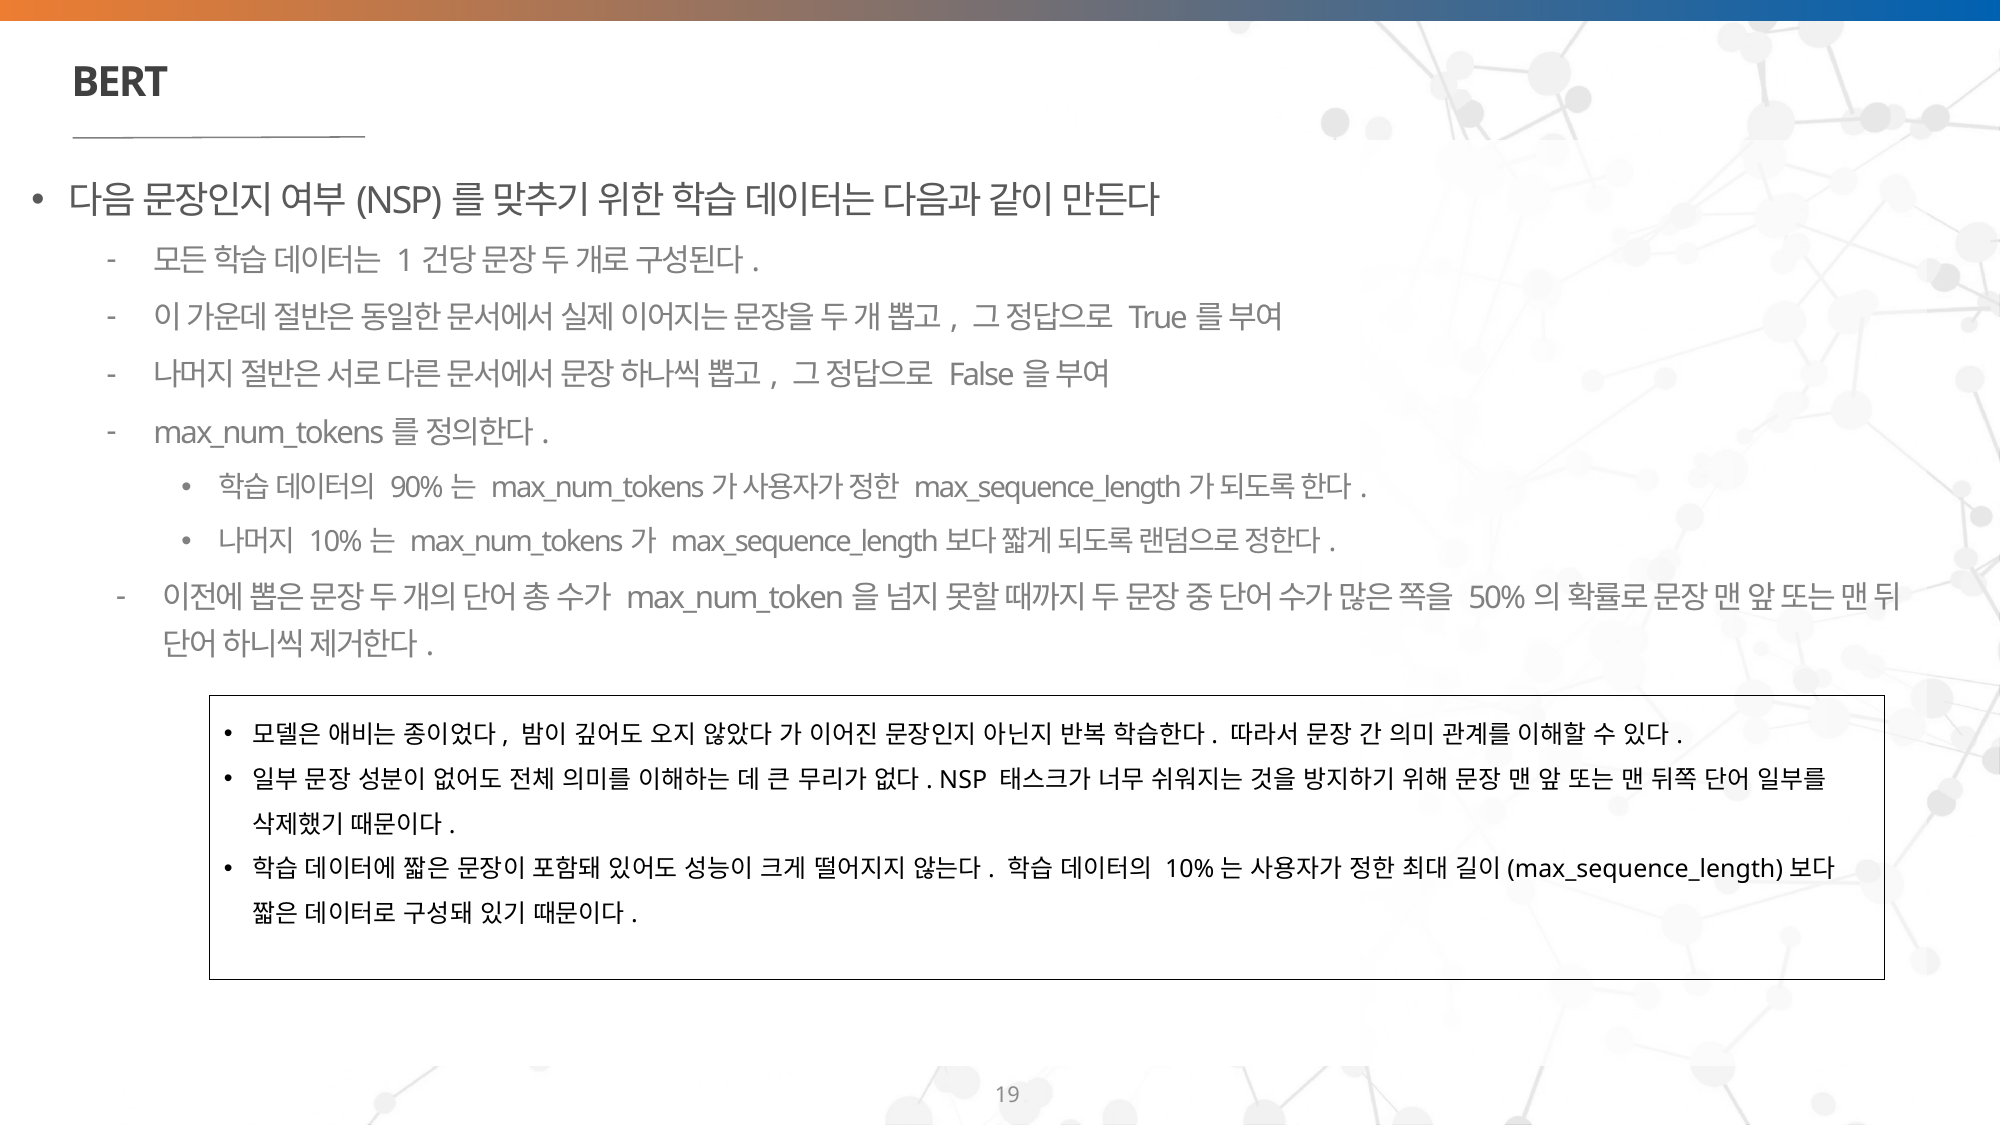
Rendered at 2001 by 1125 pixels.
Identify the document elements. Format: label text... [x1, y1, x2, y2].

list 다음 문장인지 여부(NSP)를 맞추기 위한 학습 데이터는 다음과 같이 만든다 모든 학습 데이터는 1건당 문장 두 개로 구성된다. 이 가운데 절반은 동일한 문서에서 실제 이어지는 문장을 두 개 뽑고, 그 정답으로 True를 부여 나머지 절반은 서로 다른 문서에서 문장 하나씩 뽑고, 그 정답으로 False을 부여 max_num_tokens를 정의한다. 학습 데이터의 90%는 max_num_tokens가 사용자가 정한 max_sequence_length가 되도록 한다. 나머지 10%는 max_num_tokens가 max_sequence_length보다 짧게 되도록 랜덤으로 정한다. 이전에 뽑은 문장 두 개의 단어 총 수가 max_num_token을 넘지 못할 때까지 두 문장 중 단어 수가 많은 쪽을 50%의 확률로 문장 맨 앞 또는 맨 뒤 단어 하니씩 제거한다. [16, 156, 1969, 1061]
text_box 모델은 애비는 종이었다, 밤이 깊어도 오지 않았다 가 이어진 문장인지 아닌지 반복 학습한다. 따라서 문장 간 의미 관계를 이해할 수 있다. 일부 문장 성분이 없어도 전체 의미를 이해하는 데 큰 무리가 없다. NSP 태스크가 너무 쉬워지는 것을 방지하기 위해 문장 맨 앞 또는 맨 뒤쪽 단어 일부를 삭제했기 때문이다. 학습 데이터에 짧은 문장이 포함돼 있어도 성능이 크게 떨어지지 않는다. 학습 데이터의 10%는 사용자가 정한 최대 길이(max_sequence_length)보다 짧은 데이터로 구성돼 있기 때문이다. [209, 695, 1885, 980]
slide_number 19 [782, 1065, 1233, 1125]
title BERT [56, 49, 1162, 117]
